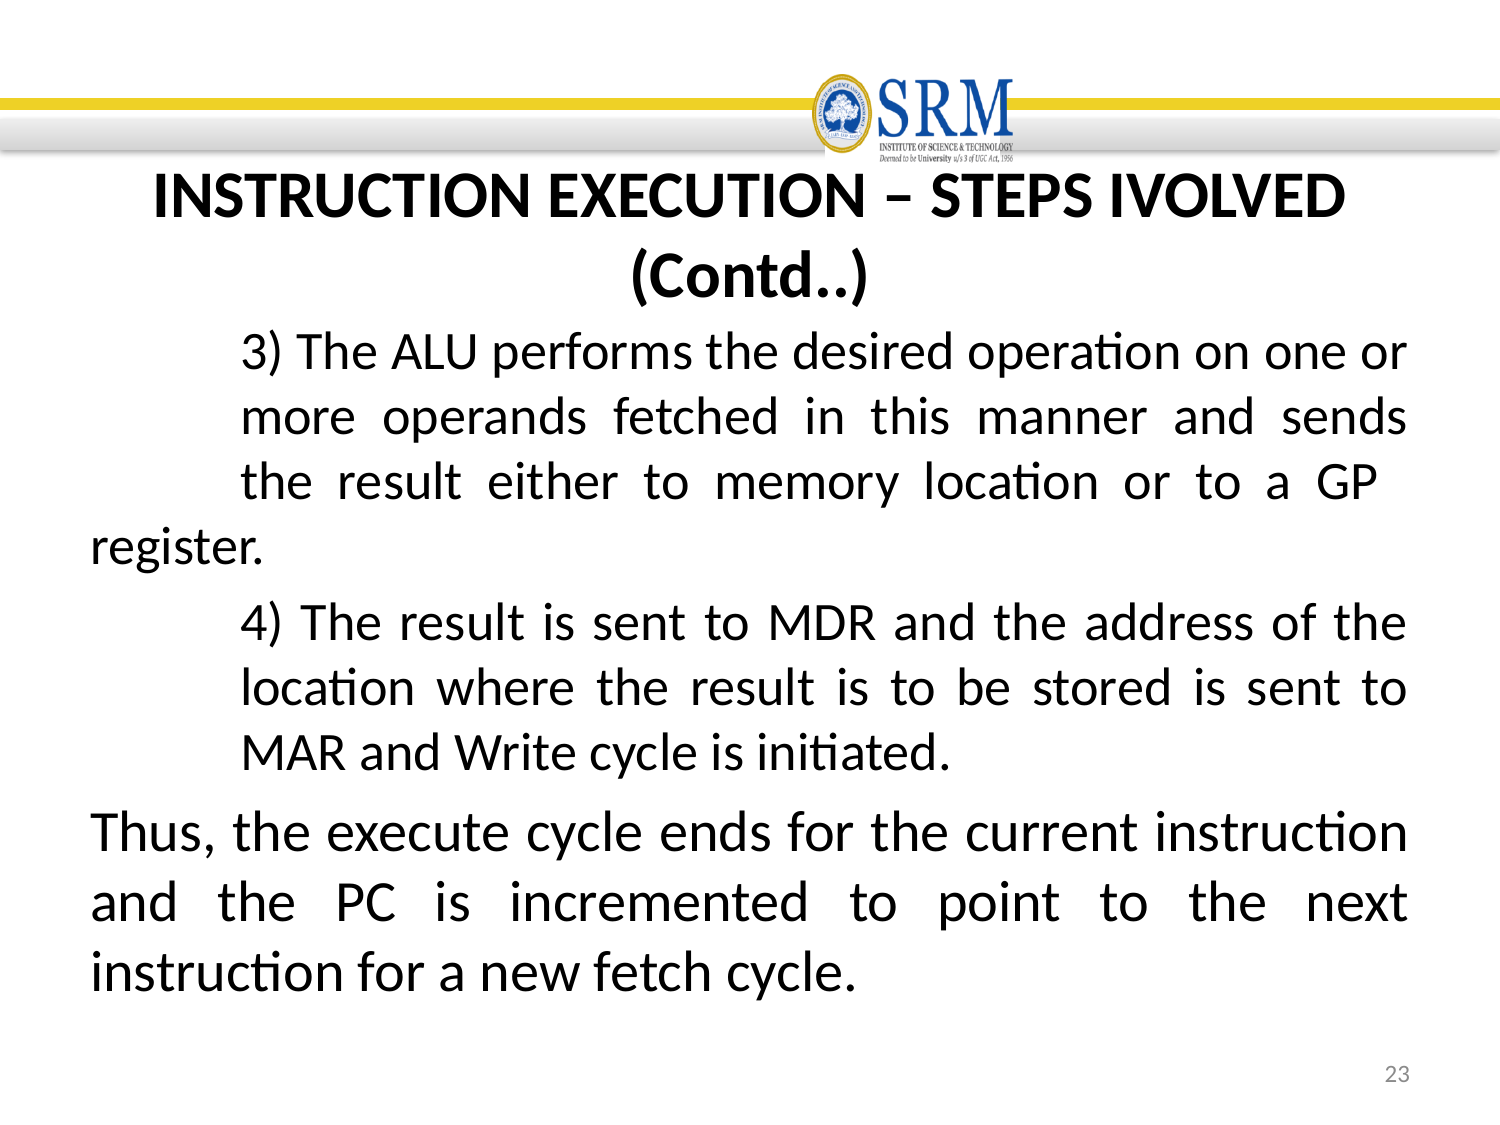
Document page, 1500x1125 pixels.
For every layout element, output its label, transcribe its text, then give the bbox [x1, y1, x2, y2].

title INSTRUCTION EXECUTION – STEPS IVOLVED (Contd..) [75, 137, 1425, 307]
slide_number 23 [1074, 1042, 1425, 1103]
list 3) The ALU performs the desired operation on one or more operands fetched in this manner and sends the result either to memory location or to a GP register. 4) The result is sent to MDR and the address of the location where the result is to be stored is sent to MAR and Write cycle is initiated. Thus, the execute cycle ends for the current instruction and the PC is incremented to point to the next instruction for a new fetch cycle. [75, 307, 1425, 1050]
picture [812, 74, 1013, 137]
